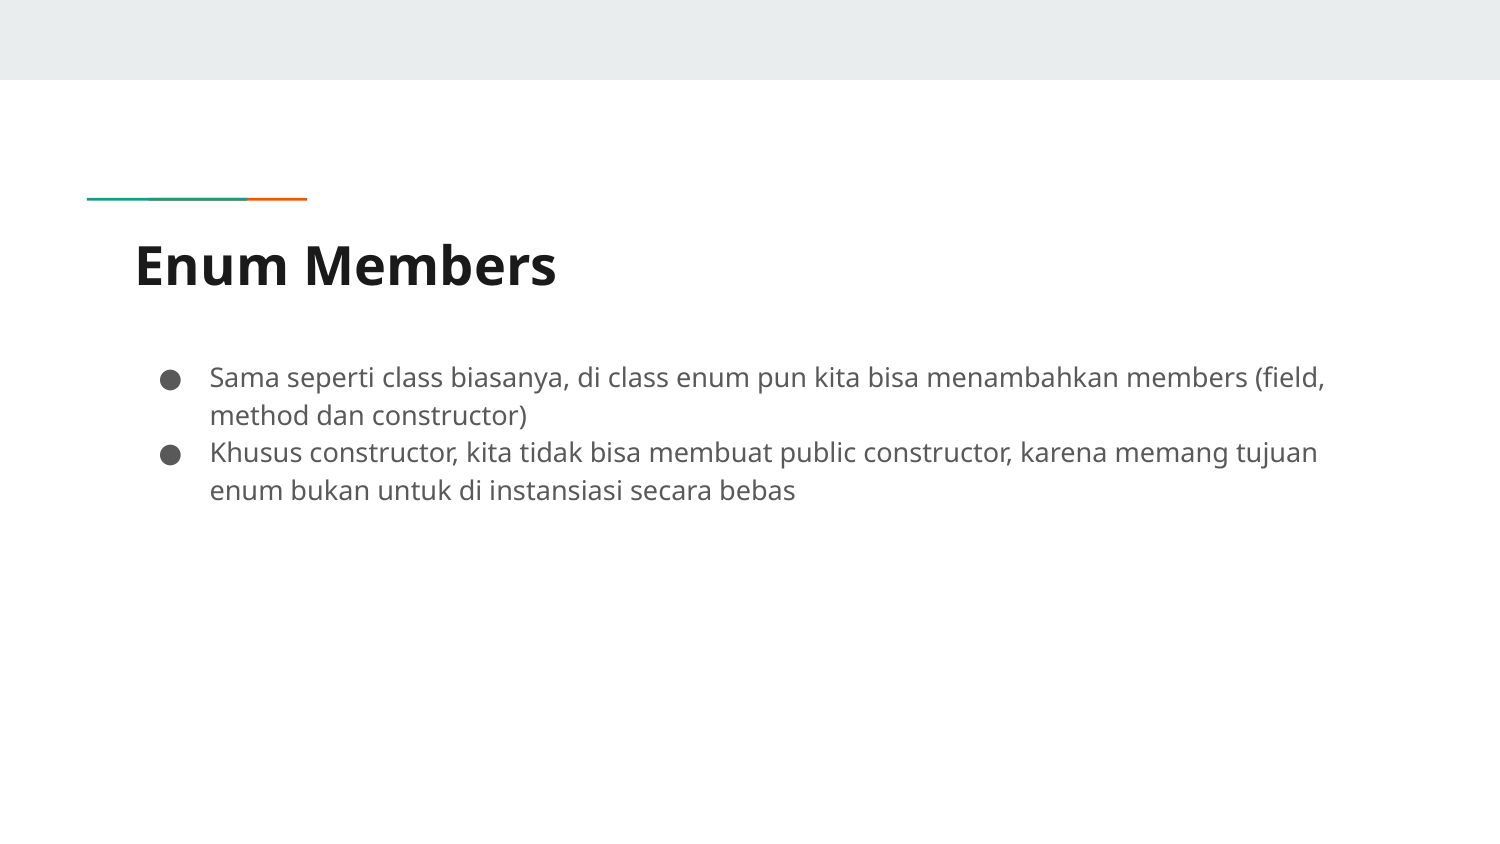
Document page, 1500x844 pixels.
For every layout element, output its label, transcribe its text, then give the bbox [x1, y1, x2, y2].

title Enum Members [119, 216, 1381, 305]
list Sama seperti class biasanya, di class enum pun kita bisa menambahkan members (field, method dan constructor) Khusus constructor, kita tidak bisa membuat public constructor, karena memang tujuan enum bukan untuk di instansiasi secara bebas [119, 341, 1381, 712]
